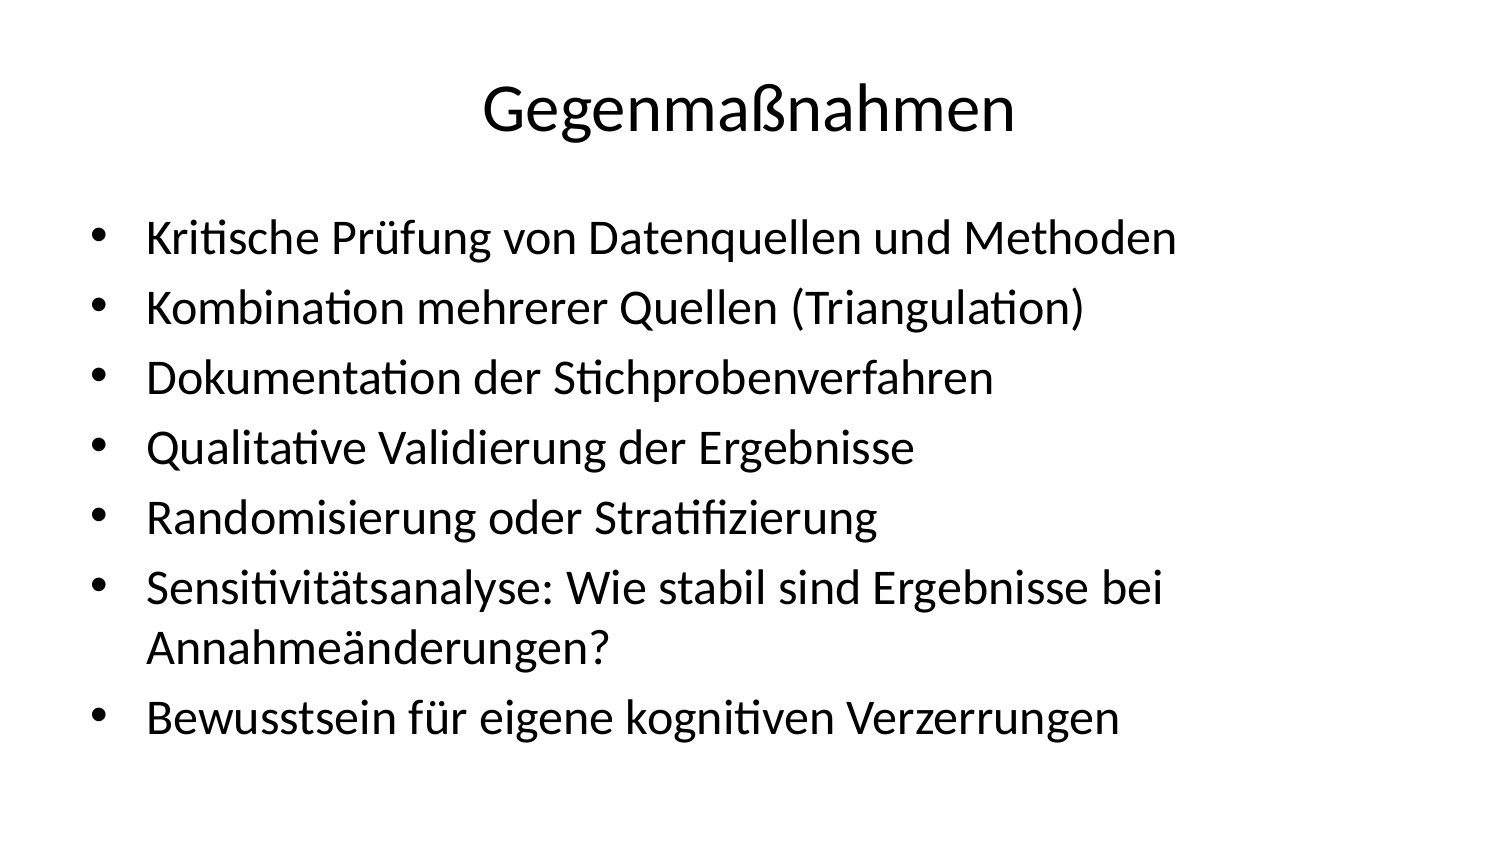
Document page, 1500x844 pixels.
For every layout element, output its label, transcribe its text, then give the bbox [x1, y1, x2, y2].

title Gegenmaßnahmen [75, 33, 1425, 175]
list Kritische Prüfung von Datenquellen und Methoden Kombination mehrerer Quellen (Triangulation) Dokumentation der Stichprobenverfahren Qualitative Validierung der Ergebnisse Randomisierung oder Stratifizierung Sensitivitätsanalyse: Wie stabil sind Ergebnisse bei Annahmeänderungen? Bewusstsein für eigene kognitiven Verzerrungen [75, 196, 1425, 754]
